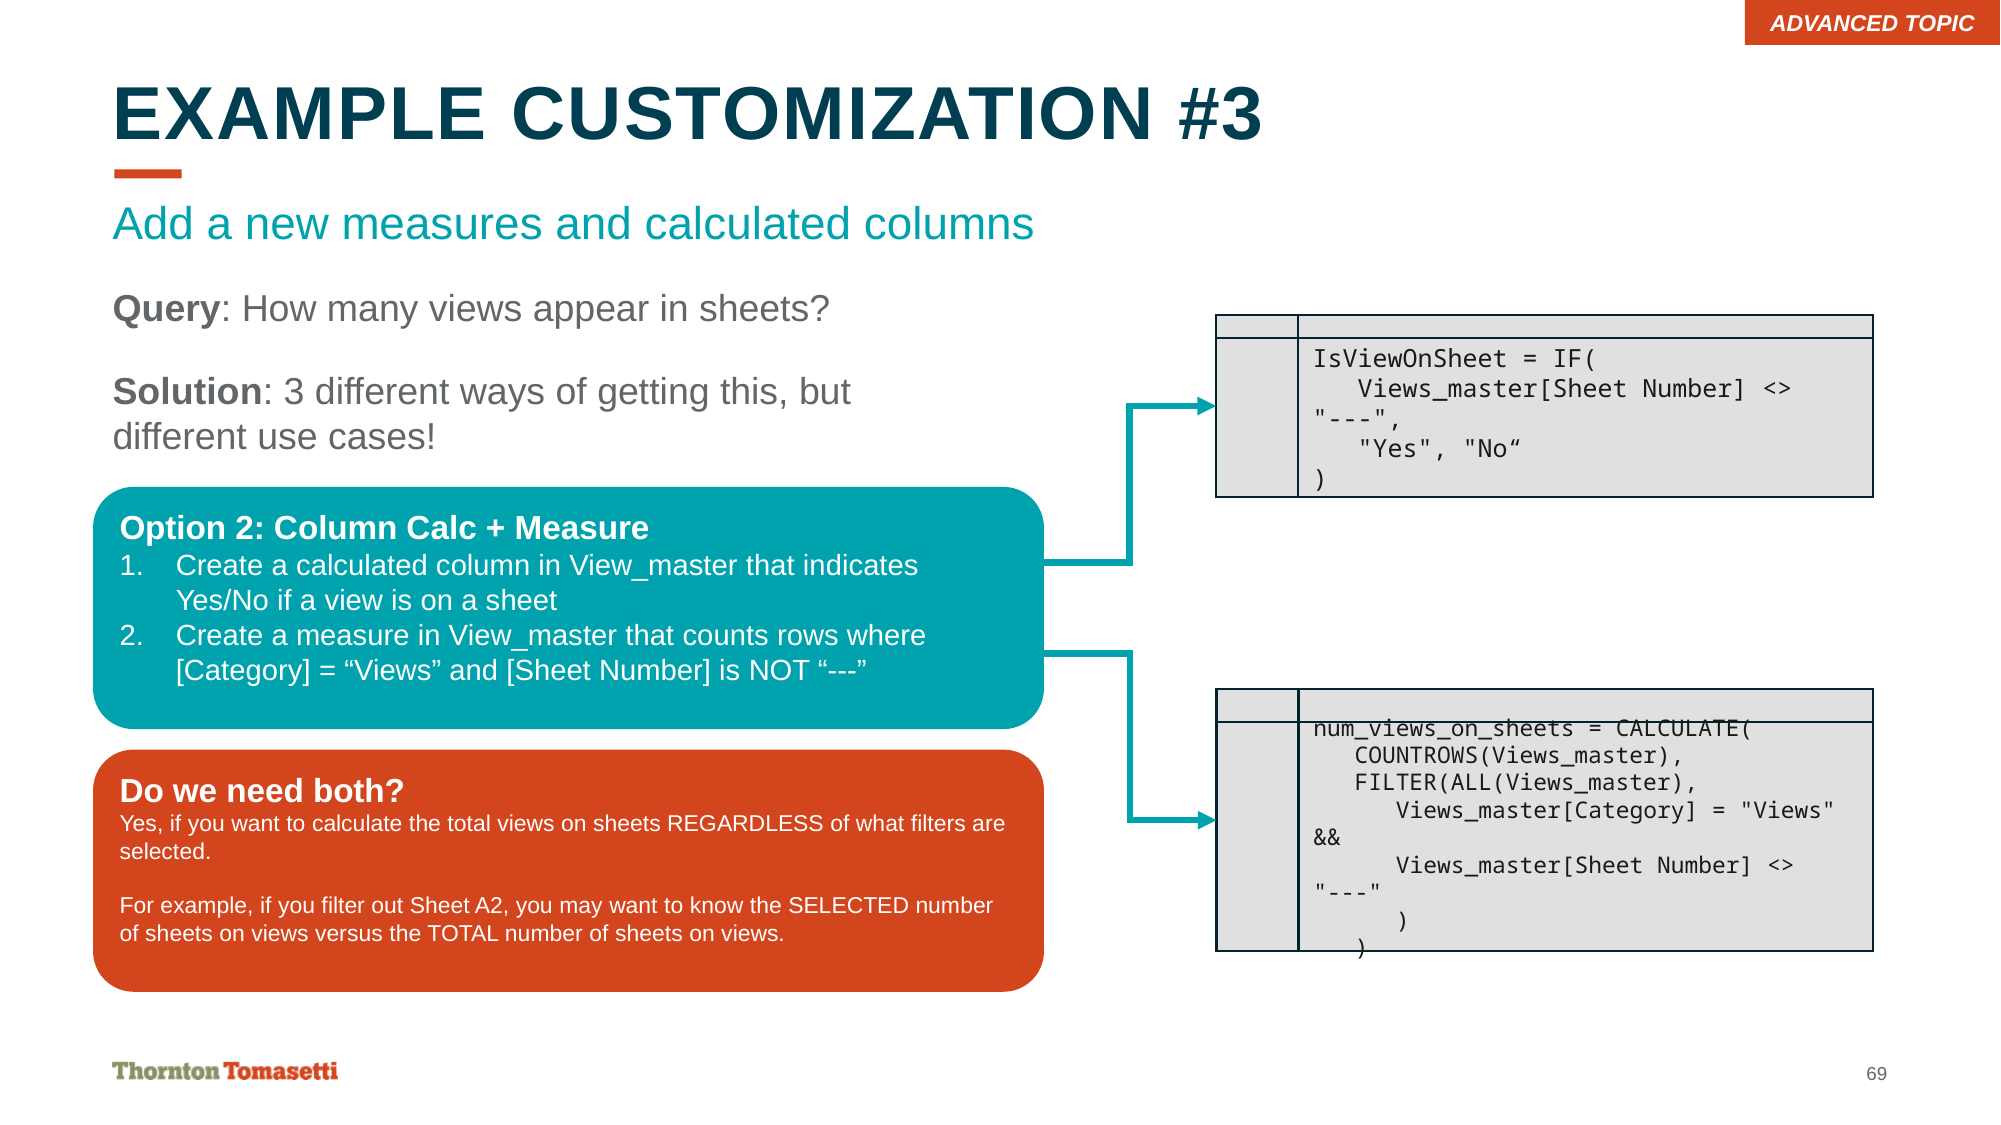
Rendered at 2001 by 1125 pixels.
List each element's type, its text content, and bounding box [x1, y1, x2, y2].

picture [112, 1061, 338, 1080]
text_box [1044, 406, 1217, 563]
text_box Do we need both? Yes, if you want to calculate the total views on sheets REGARDLESS of what filters are selected. For example, if you filter out Sheet A2, you may want to know the SELECTED number of sheets on views versus the TOTAL number of sheets on views. [91, 748, 1046, 993]
slide_number 69 [1831, 1042, 1888, 1103]
list Query: How many views appear in sheets? Solution: 3 different ways of getting this, but different use cases! [112, 284, 967, 467]
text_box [1044, 653, 1217, 821]
title Example Customization #3 [112, 75, 1888, 170]
list Add a new measures and calculated columns [112, 193, 1888, 269]
text_box num_views_on_sheets = CALCULATE( COUNTROWS(Views_master), FILTER(ALL(Views_master), Views_master[Category] = "Views" && Views_master[Sheet Number] <> "---" ) ) [1215, 688, 1874, 952]
text_box [113, 168, 183, 179]
text_box ADVANCED TOPIC [1744, 0, 2000, 46]
text_box IsViewOnSheet = IF( Views_master[Sheet Number] <> "---", "Yes", "No“ ) [1215, 314, 1874, 498]
text_box Option 2: Column Calc + Measure Create a calculated column in View_master that indicates Yes/No if a view is on a sheet Create a measure in View_master that counts rows where [Category] = “Views” and [Sheet Number] is NOT “---” [91, 485, 1046, 731]
